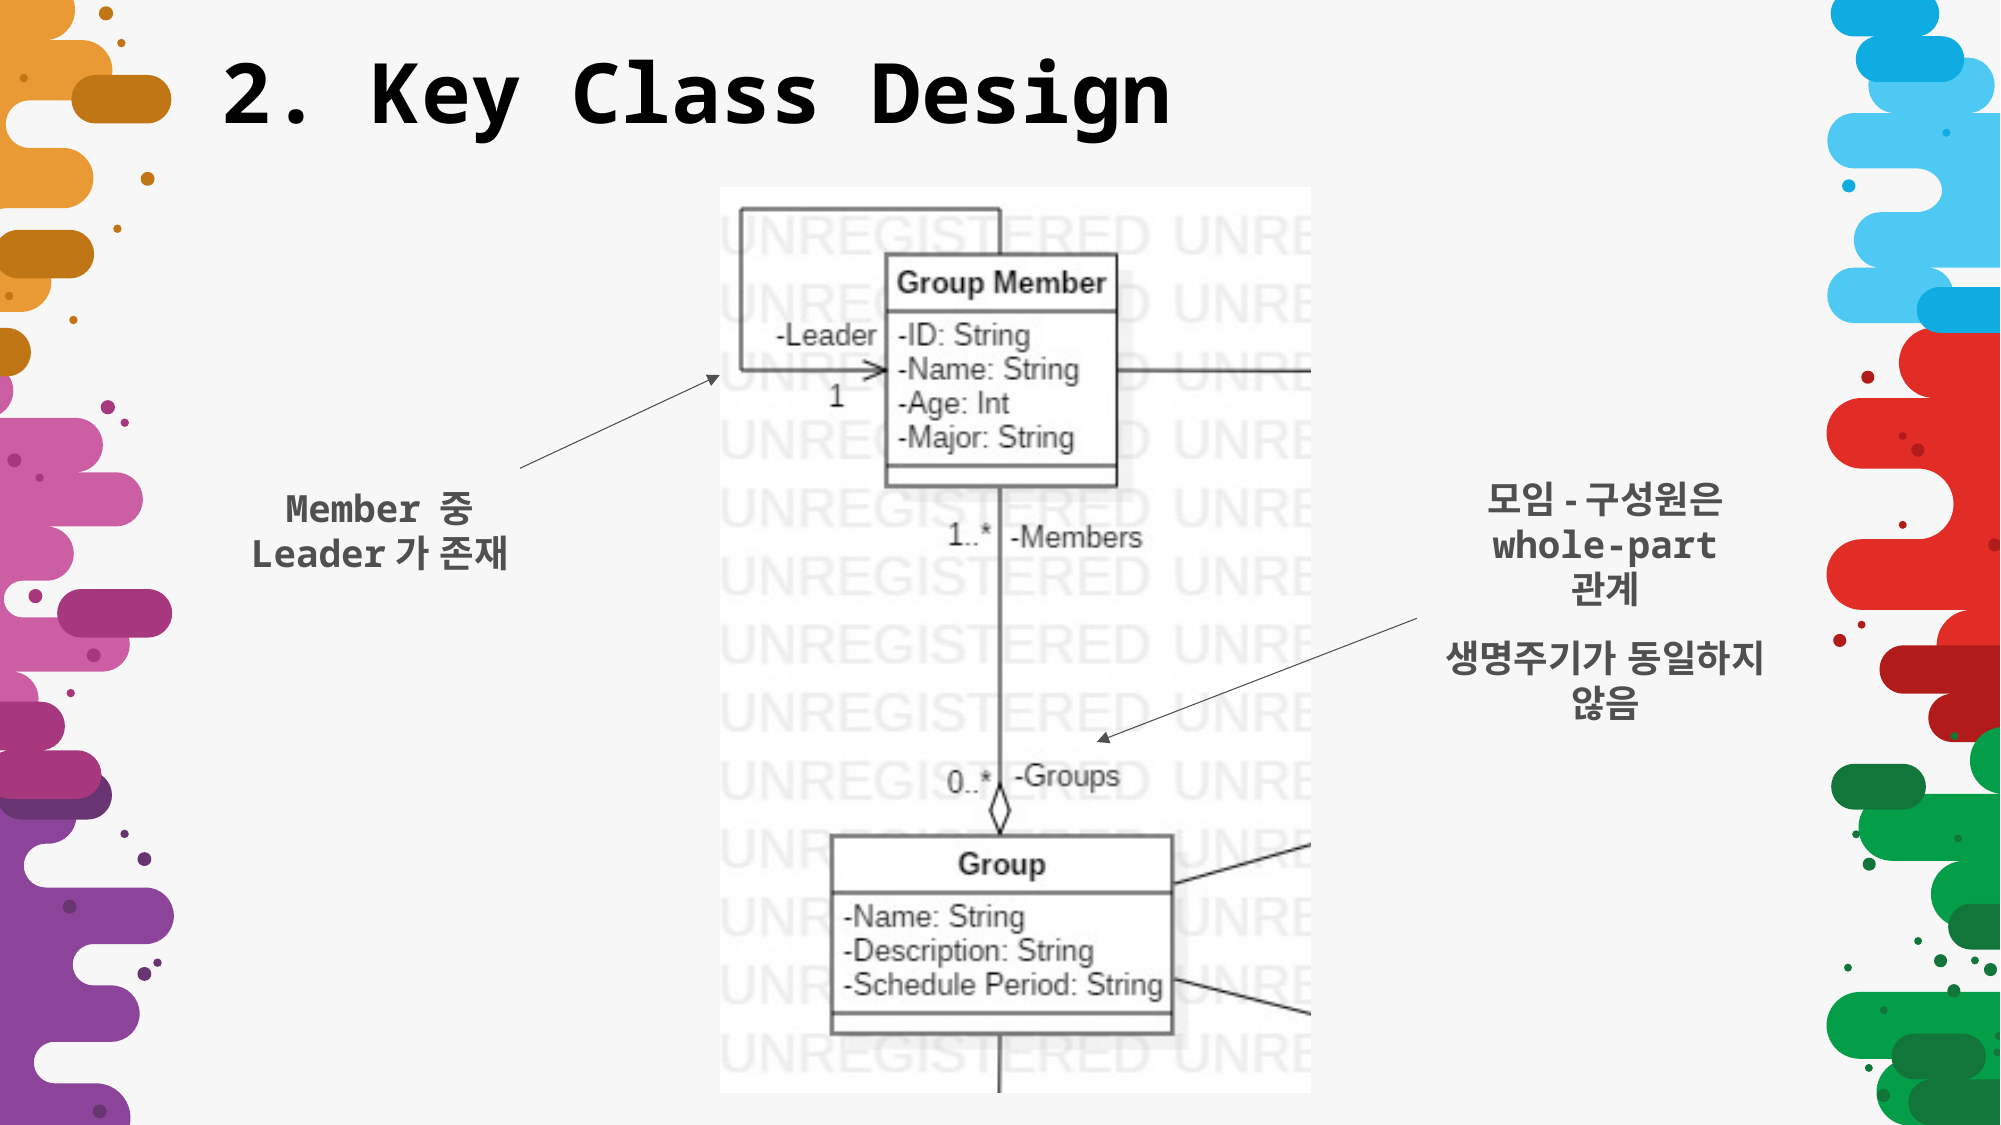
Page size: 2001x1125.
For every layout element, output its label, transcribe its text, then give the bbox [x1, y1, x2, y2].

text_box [1096, 618, 1417, 742]
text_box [1826, 0, 2000, 1125]
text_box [519, 375, 720, 469]
picture [719, 187, 1311, 1093]
text_box 모임-구성원은 whole-part 관계 [1429, 467, 1782, 619]
text_box 2. Key Class Design [206, 32, 1727, 148]
text_box Member 중 Leader가 존재 [204, 454, 556, 606]
text_box 생명주기가 동일하지 않음 [1429, 619, 1782, 756]
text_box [0, 0, 174, 1125]
